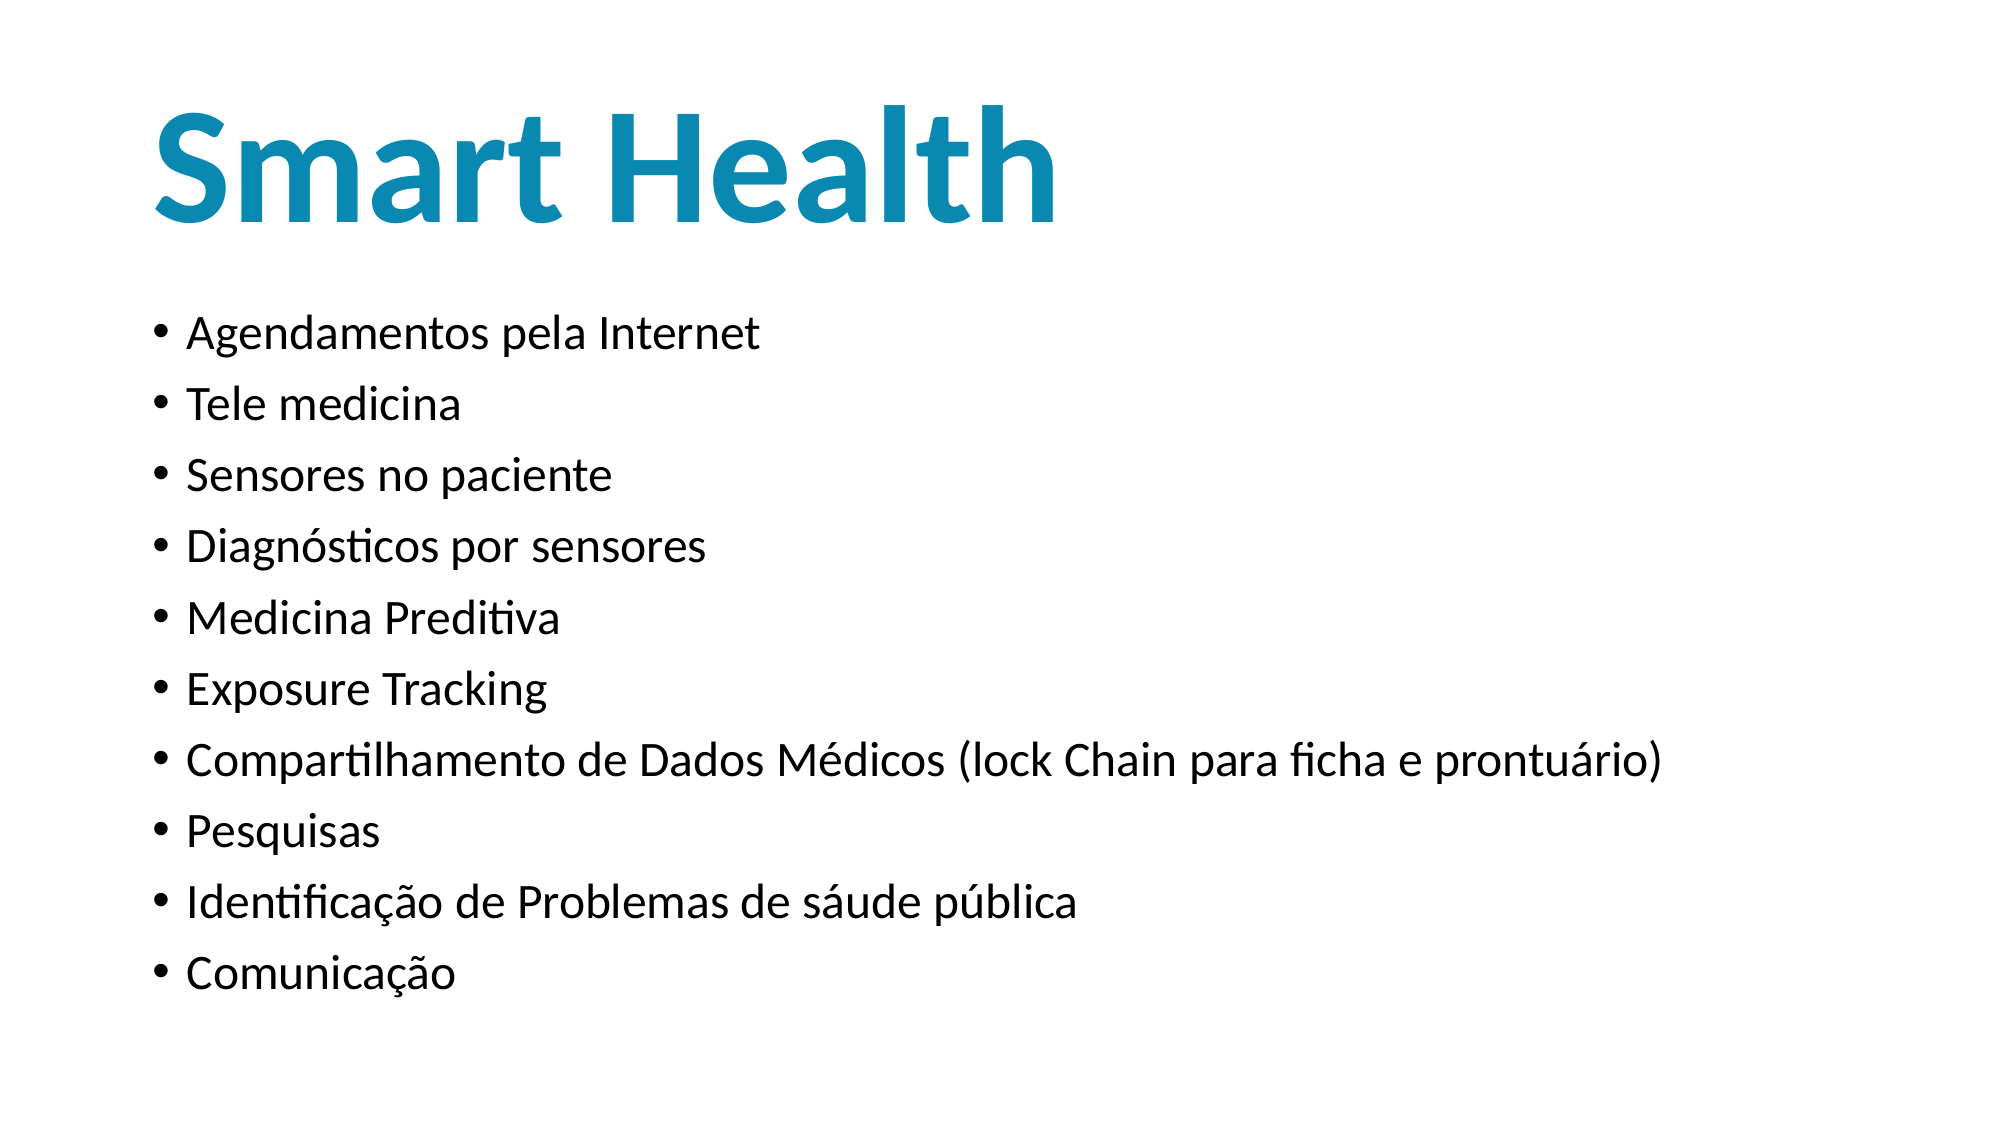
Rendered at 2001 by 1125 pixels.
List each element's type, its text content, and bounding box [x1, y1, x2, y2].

list Agendamentos pela Internet Tele medicina Sensores no paciente Diagnósticos por sensores Medicina Preditiva Exposure Tracking Compartilhamento de Dados Médicos (lock Chain para ficha e prontuário) Pesquisas Identificação de Problemas de sáude pública Comunicação [137, 299, 1863, 1014]
title Smart Health [137, 59, 1863, 278]
